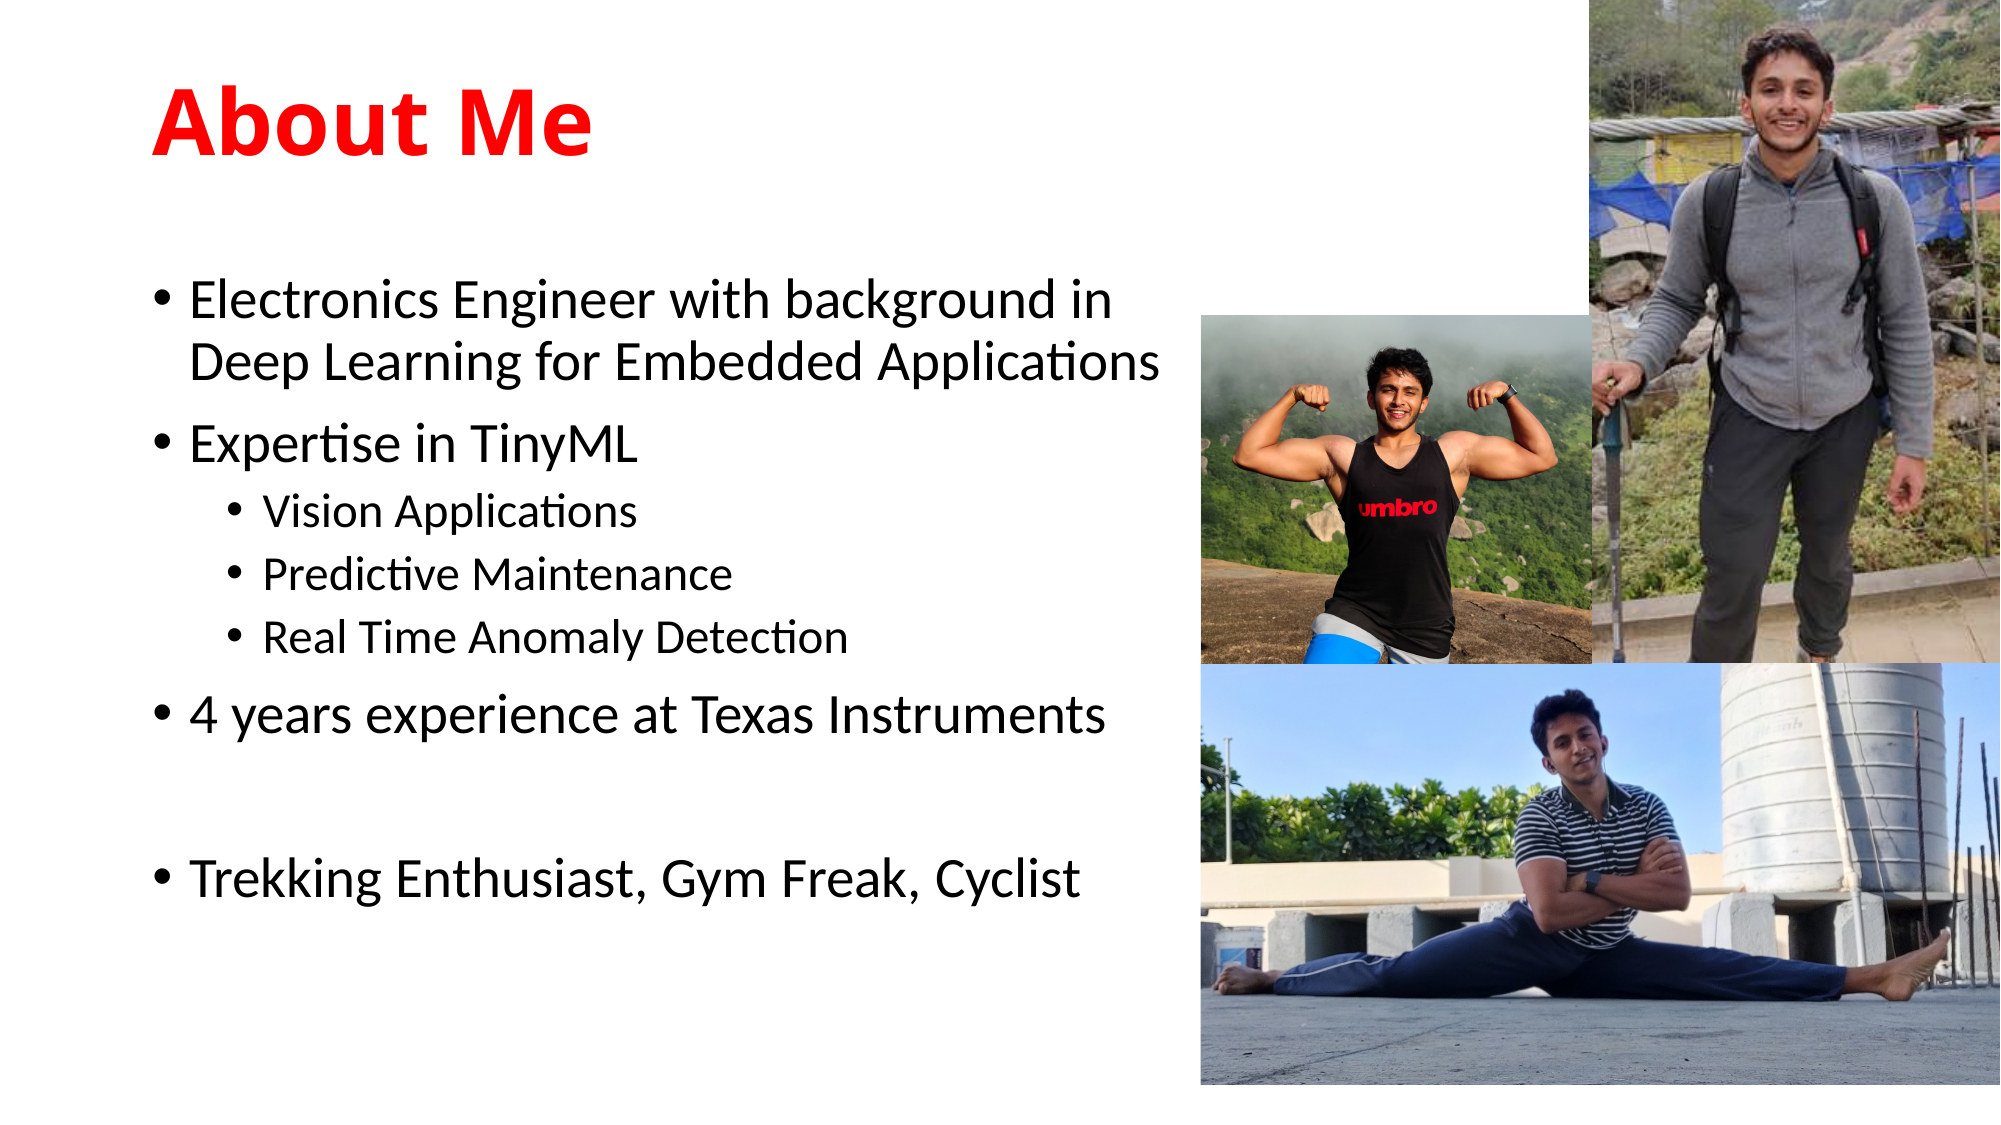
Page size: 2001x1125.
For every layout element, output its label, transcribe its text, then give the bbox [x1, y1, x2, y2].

title About Me [137, 16, 1545, 235]
picture [1200, 0, 2000, 1085]
list Electronics Engineer with background in Deep Learning for Embedded Applications Expertise in TinyML Vision Applications Predictive Maintenance Real Time Anomaly Detection 4 years experience at Texas Instruments Trekking Enthusiast, Gym Freak, Cyclist [137, 261, 1182, 976]
